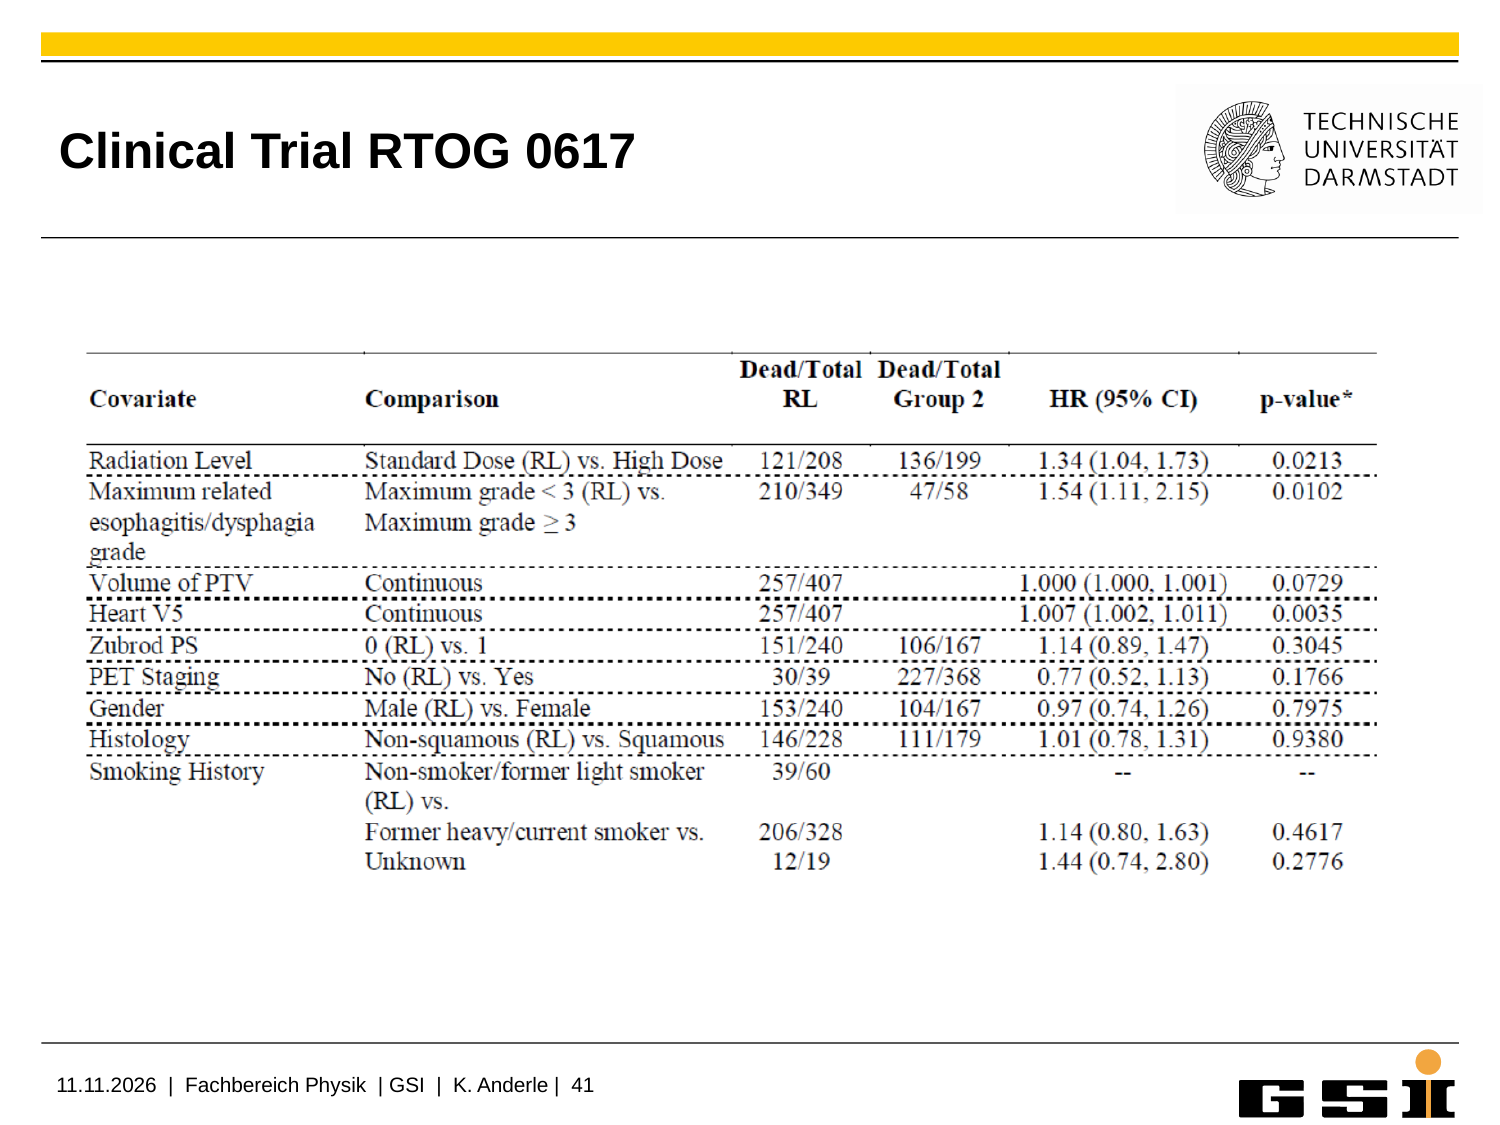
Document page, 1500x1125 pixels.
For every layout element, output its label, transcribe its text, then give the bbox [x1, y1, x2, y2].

picture [1175, 84, 1483, 214]
picture [58, 337, 1426, 894]
title Clinical Trial RTOG 0617 [58, 79, 1149, 218]
